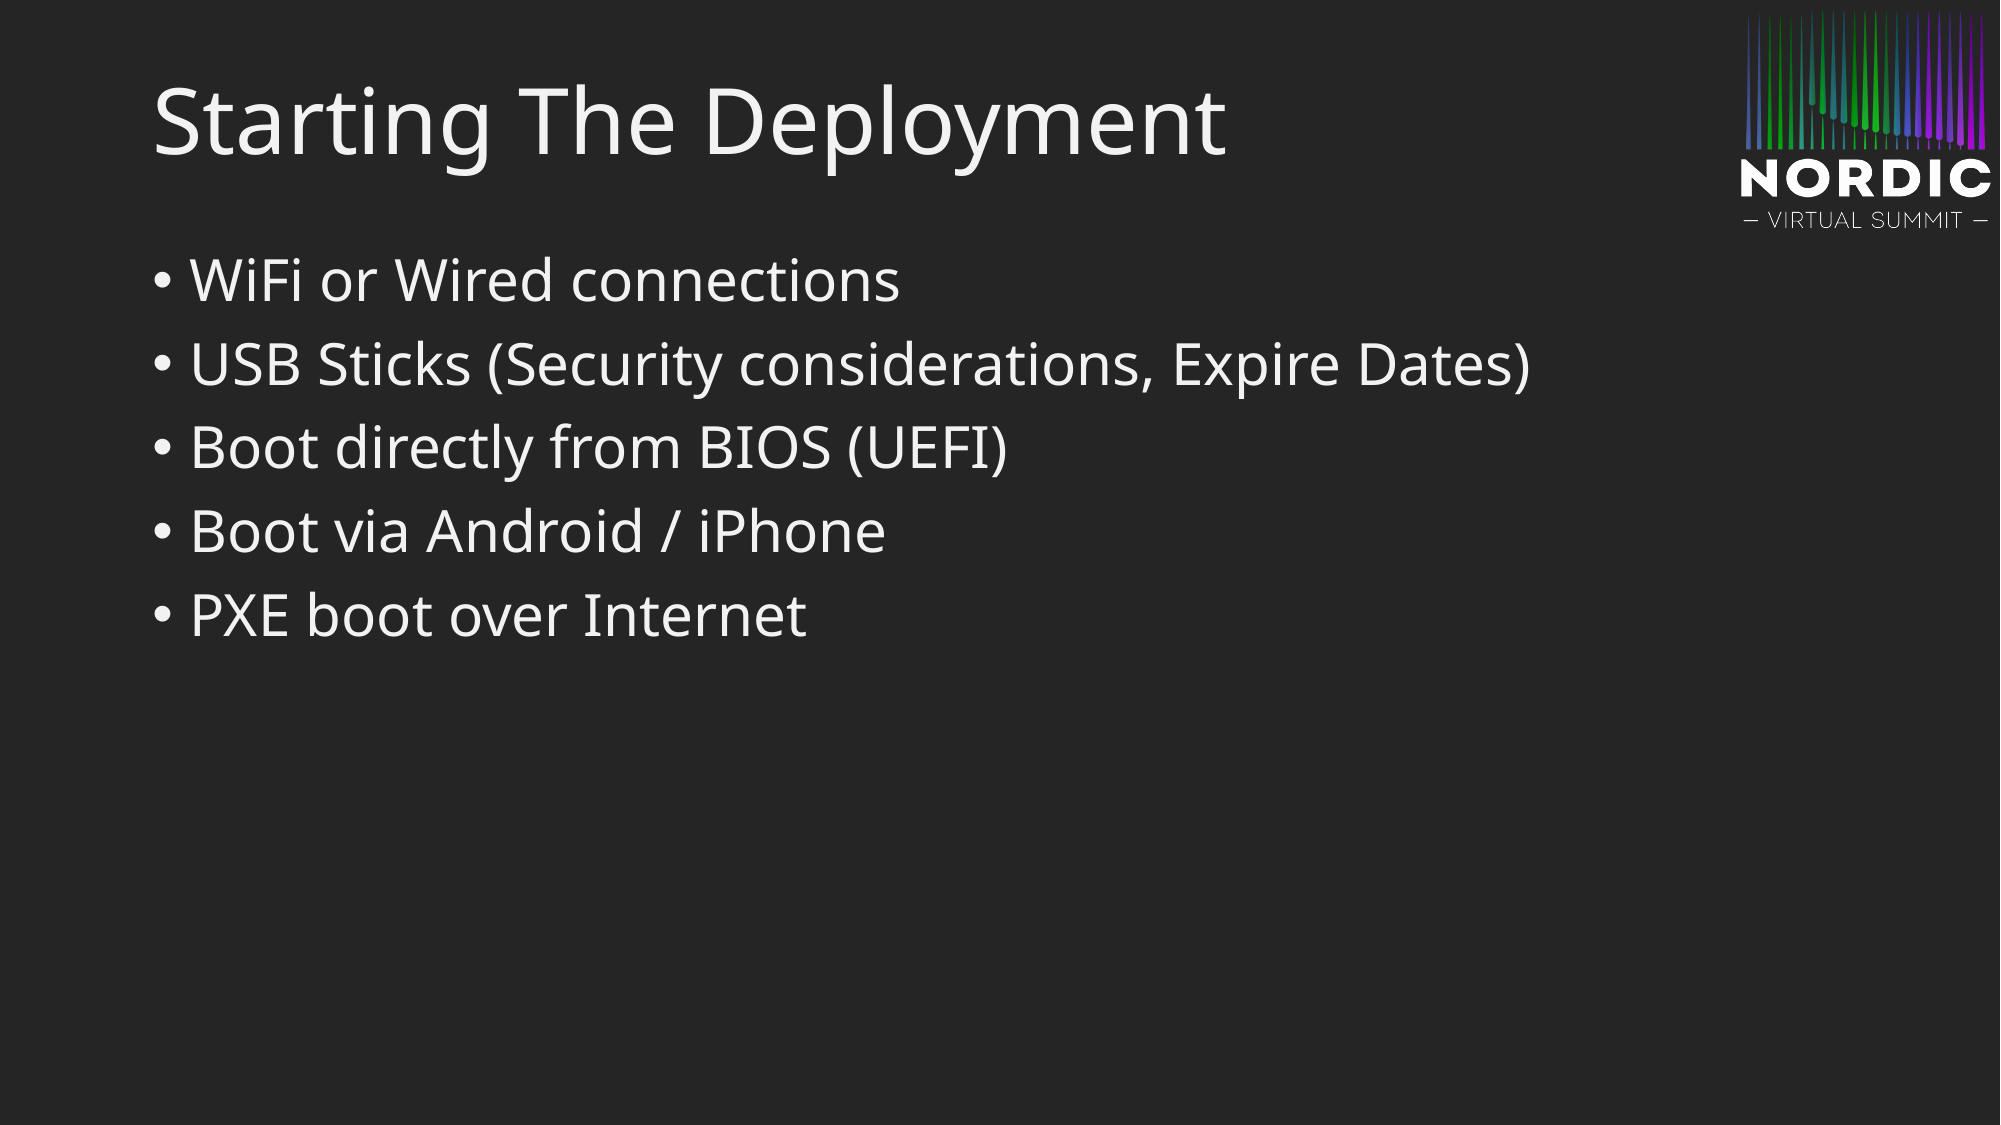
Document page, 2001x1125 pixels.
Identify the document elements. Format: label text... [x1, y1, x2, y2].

list WiFi or Wired connections USB Sticks (Security considerations, Expire Dates) Boot directly from BIOS (UEFI) Boot via Android / iPhone PXE boot over Internet [137, 243, 1863, 1014]
picture [1731, 0, 2001, 244]
title Starting The Deployment [137, 59, 1624, 190]
